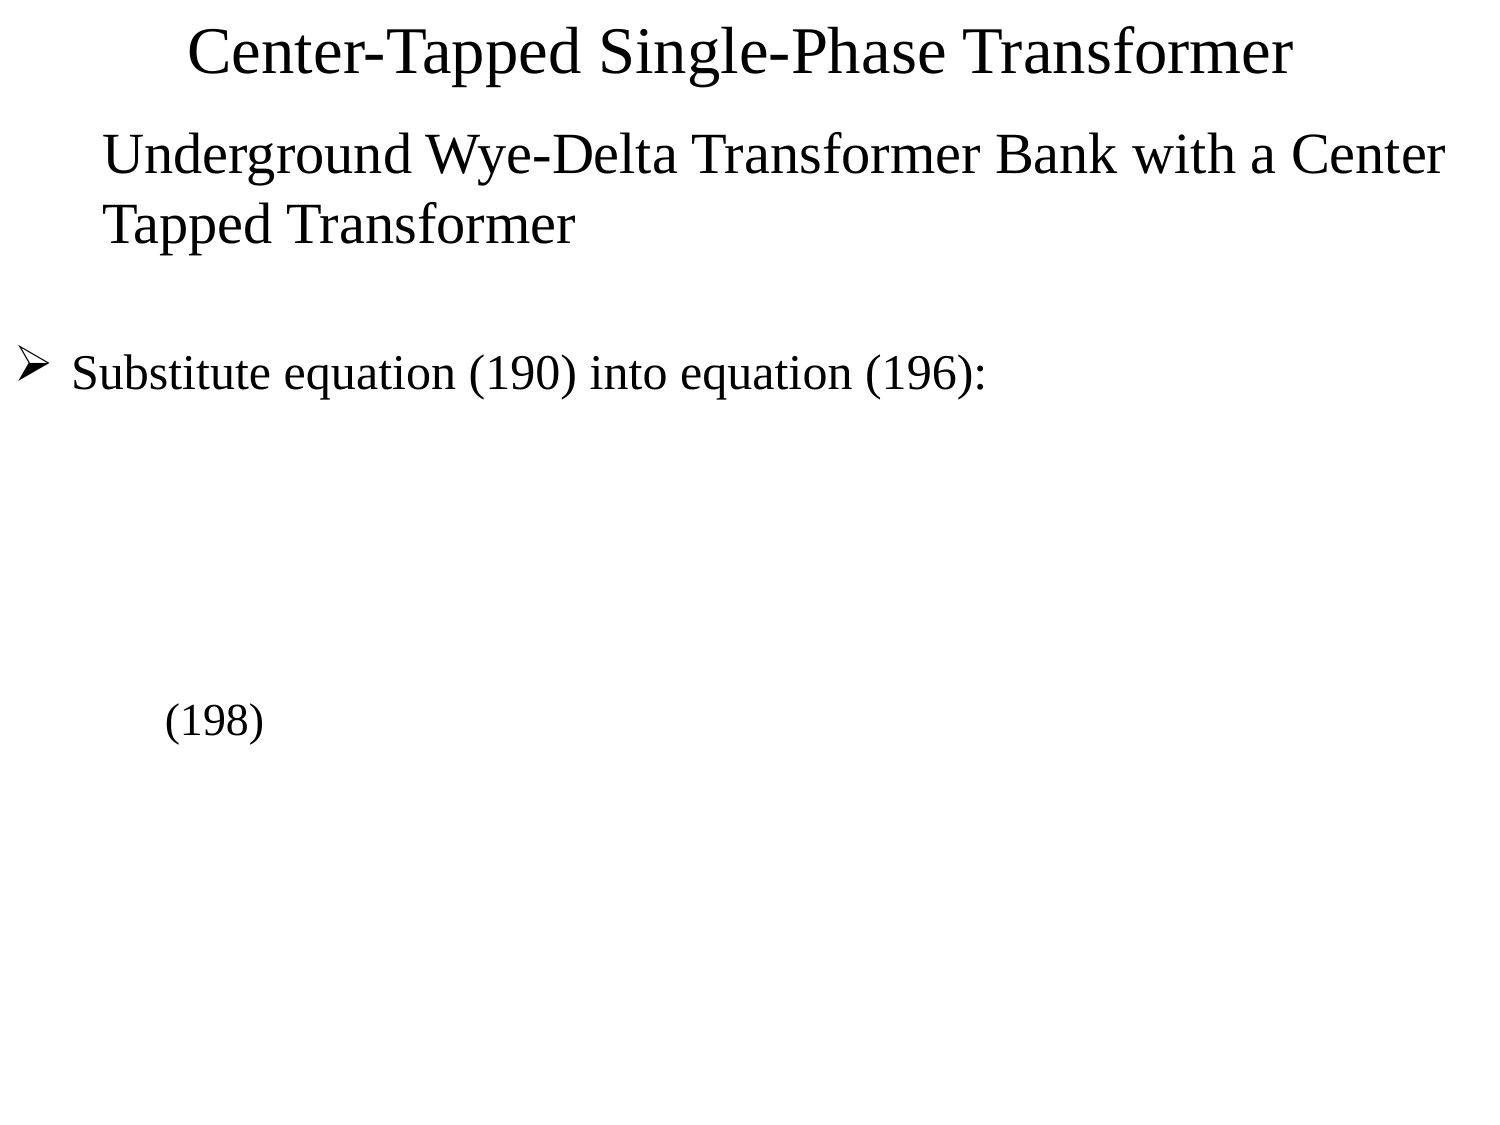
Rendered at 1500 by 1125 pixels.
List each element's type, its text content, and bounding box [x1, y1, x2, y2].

text_box Underground Wye-Delta Transformer Bank with a Center Tapped Transformer [12, 107, 1463, 263]
text_box Center-Tapped Single-Phase Transformer [0, 0, 1500, 95]
